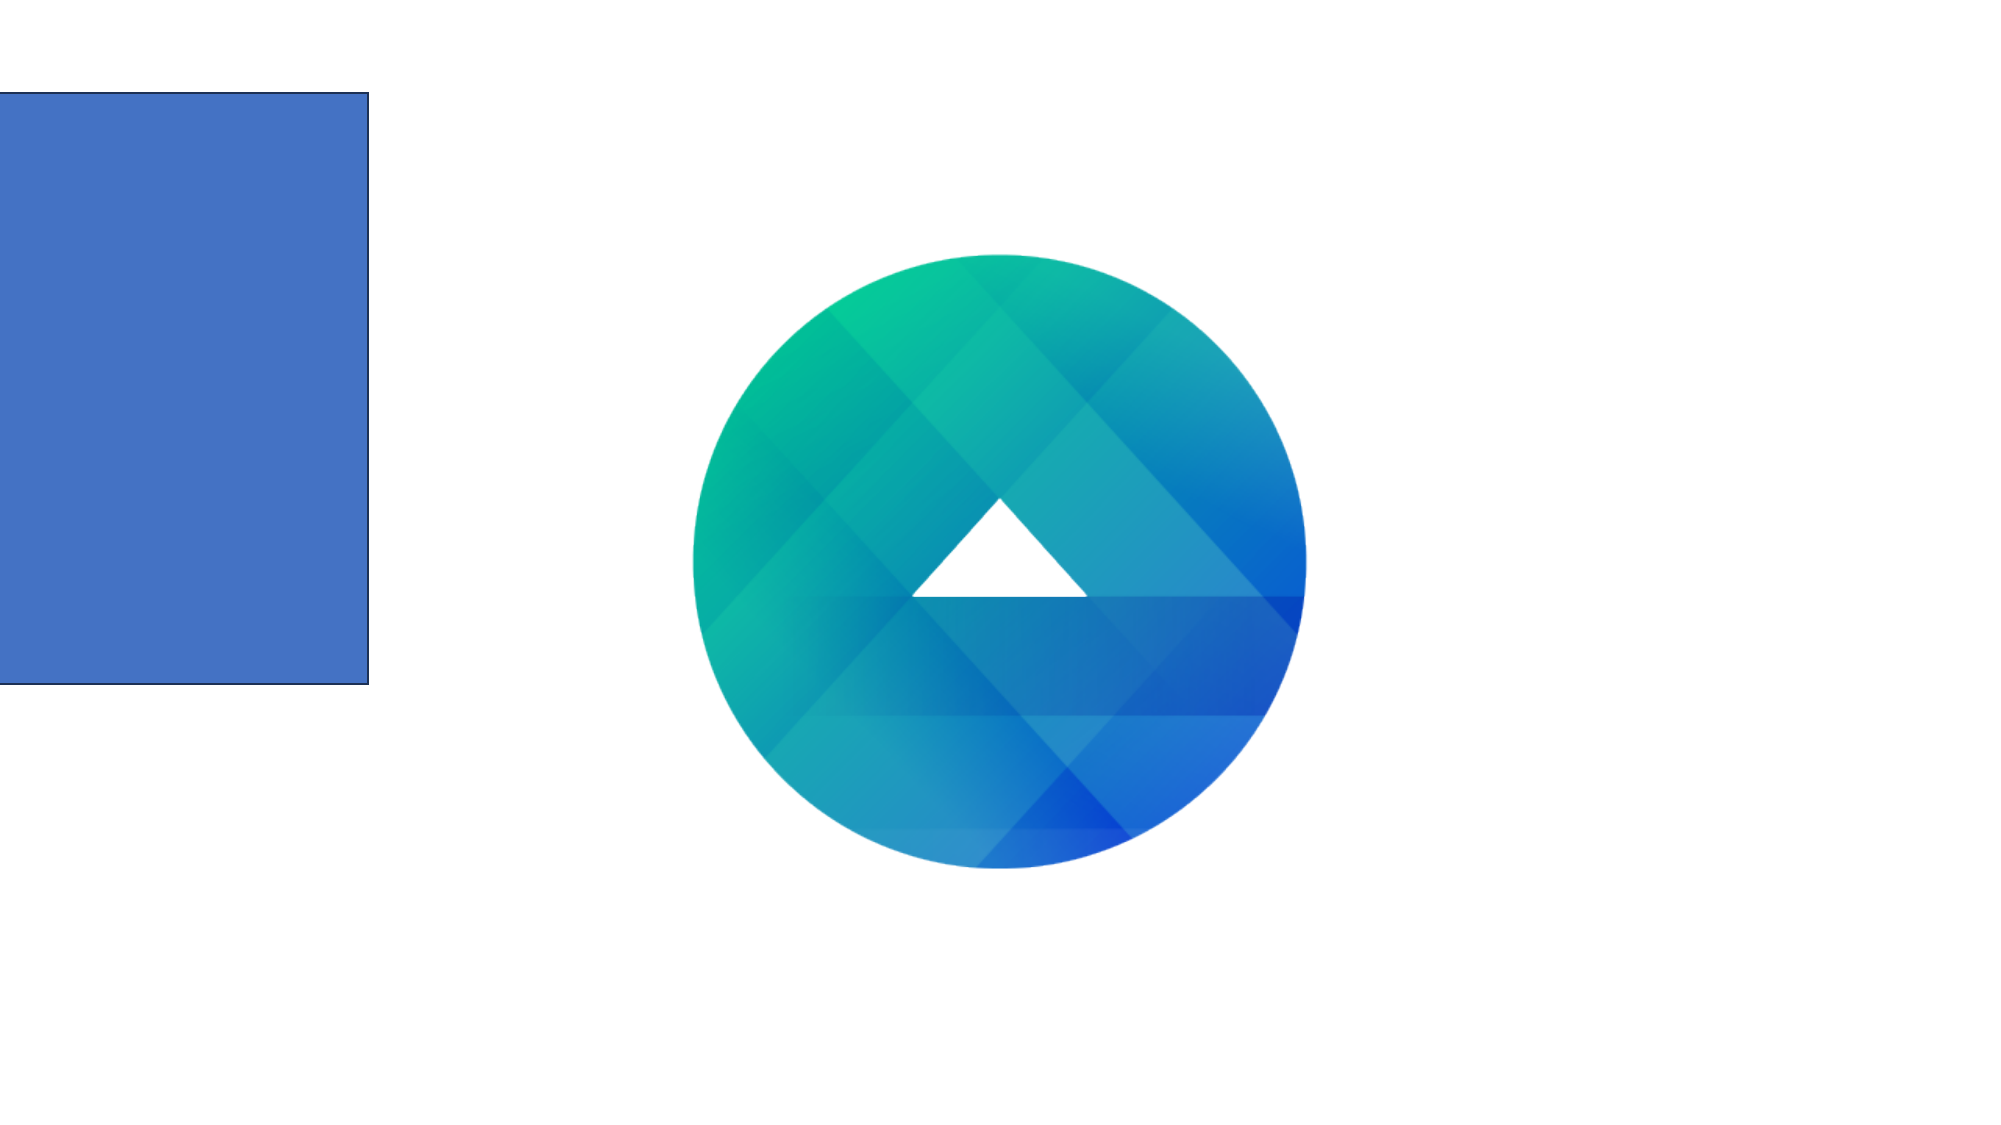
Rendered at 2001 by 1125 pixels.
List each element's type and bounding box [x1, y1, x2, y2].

text_box [0, 92, 369, 685]
picture [599, 162, 1400, 963]
